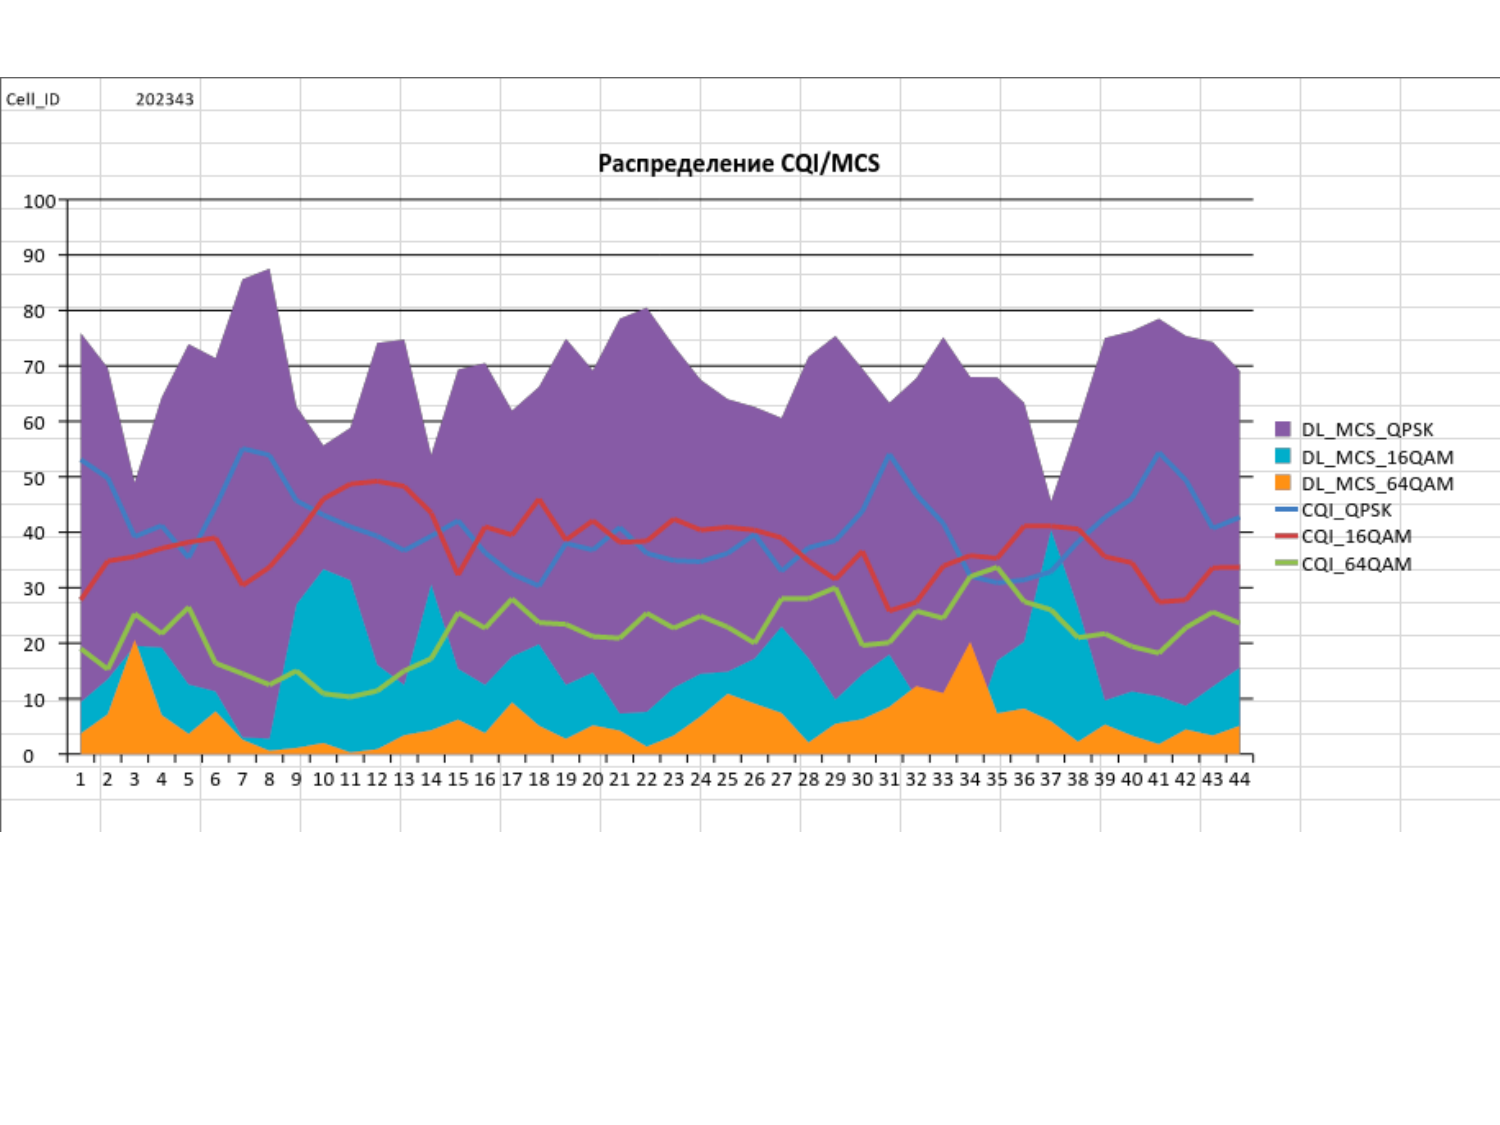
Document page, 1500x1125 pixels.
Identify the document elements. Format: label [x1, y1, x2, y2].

picture [0, 77, 1500, 833]
